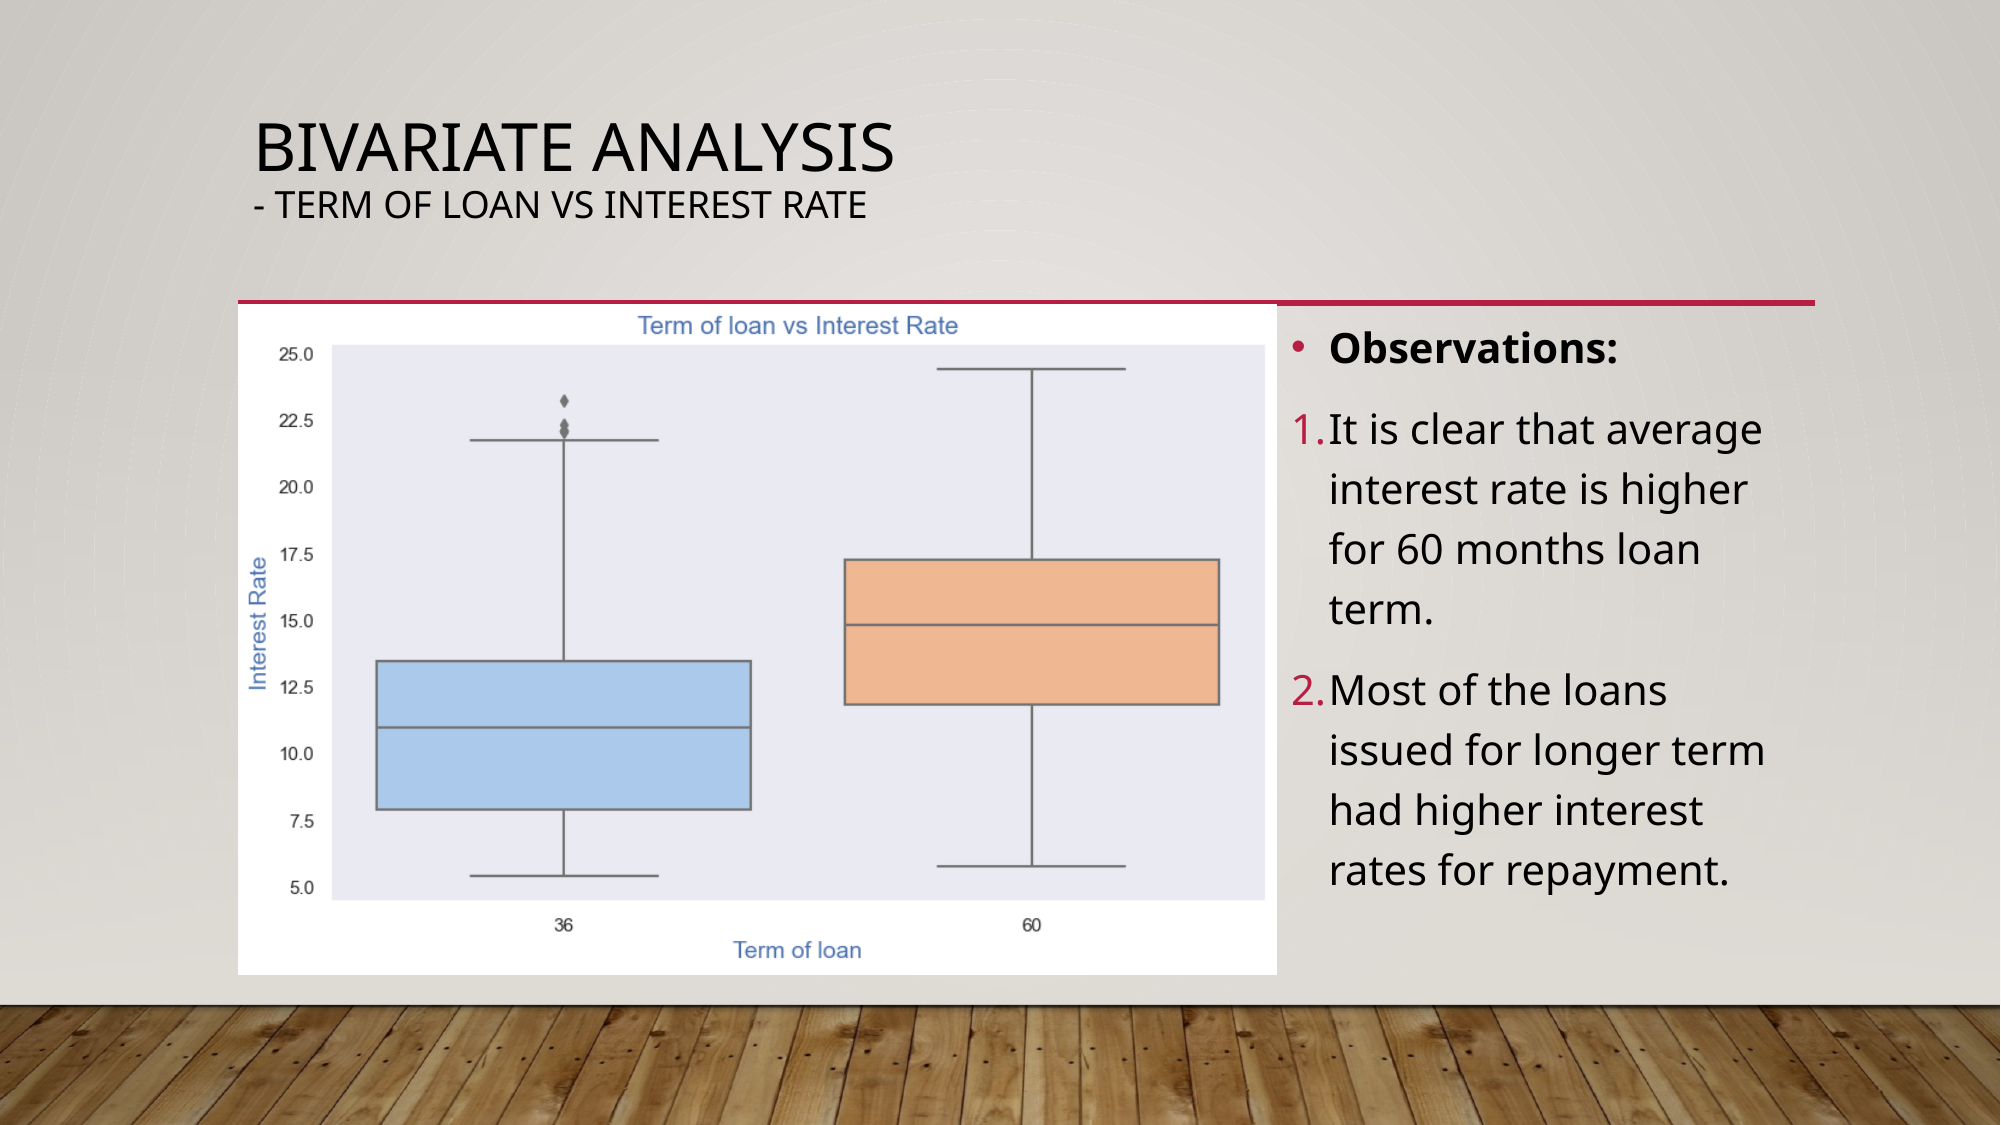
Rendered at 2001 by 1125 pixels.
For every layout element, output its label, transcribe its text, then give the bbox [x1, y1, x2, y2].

list Observations: It is clear that average interest rate is higher for 60 months loan term. Most of the loans issued for longer term had higher interest rates for repayment. [1277, 304, 1814, 959]
picture [237, 303, 1277, 975]
title Bivariate Analysis - Term of loan vs Interest Rate [238, 106, 1814, 242]
picture [0, 1005, 2000, 1125]
